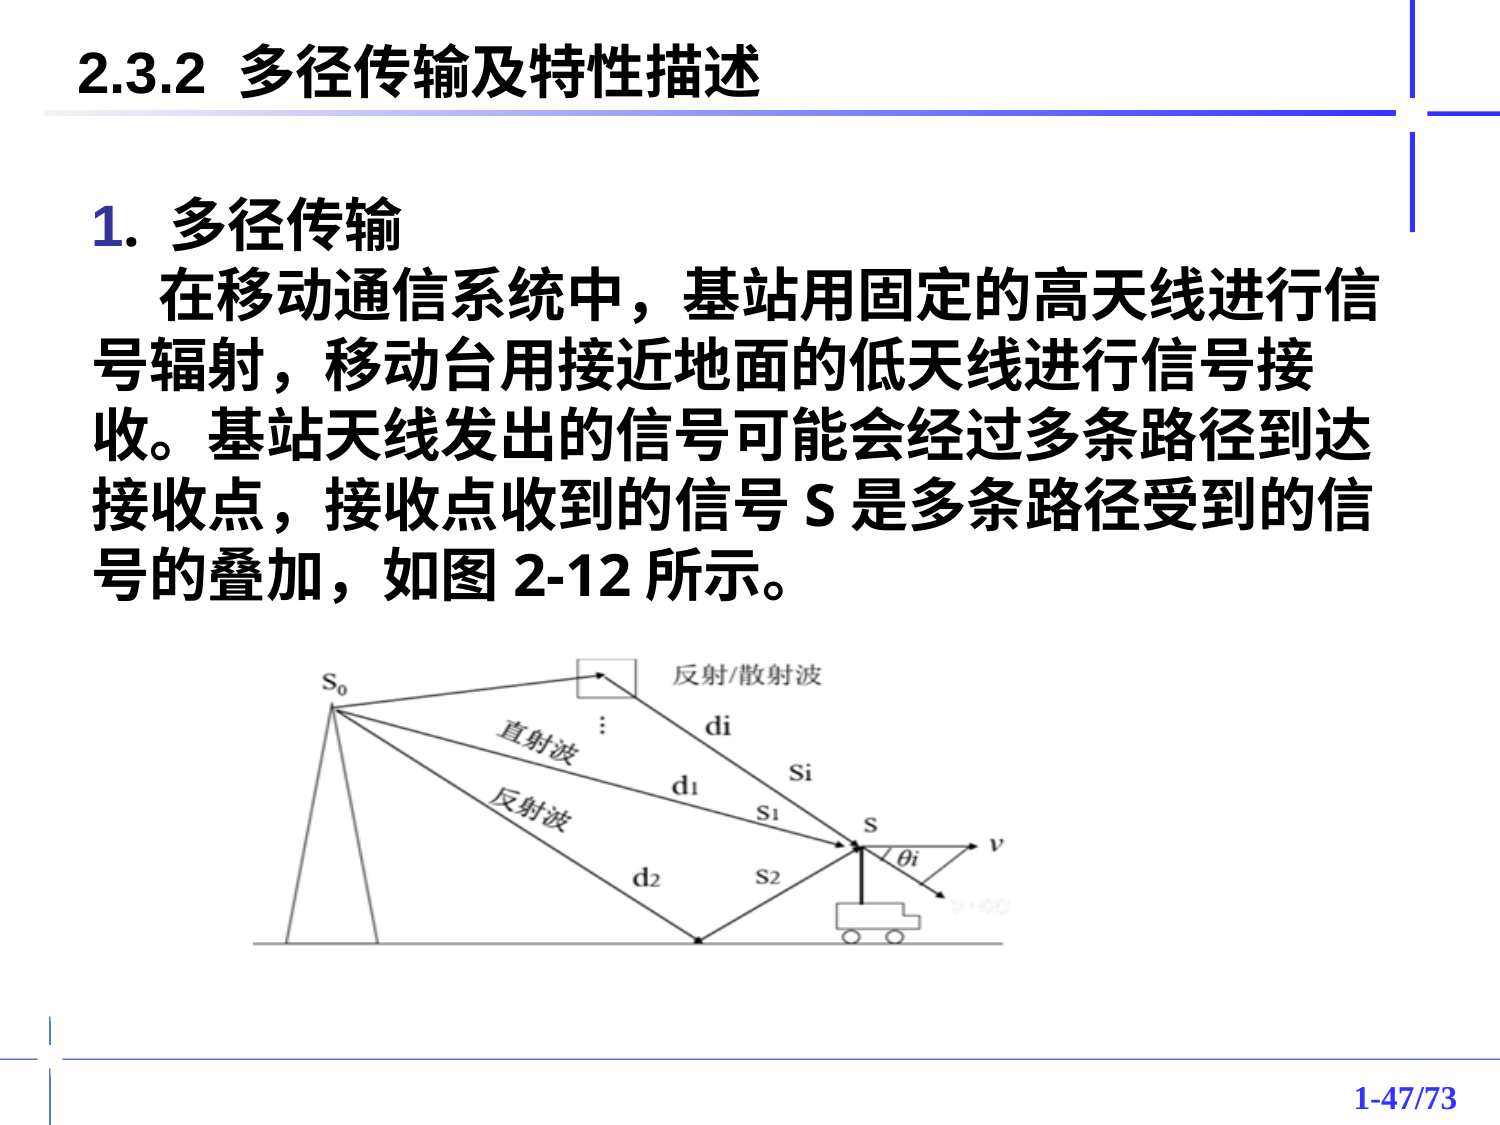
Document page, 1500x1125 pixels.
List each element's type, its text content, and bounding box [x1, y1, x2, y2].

text_box [43, 110, 1396, 116]
text_box [1427, 111, 1500, 116]
picture [253, 656, 1011, 953]
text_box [0, 1016, 1500, 1125]
text_box 2.3.2 多径传输及特性描述 [62, 27, 1093, 113]
text_box [43, 115, 1394, 700]
text_box [1409, 131, 1415, 180]
text_box 1. 多径传输 在移动通信系统中，基站用固定的高天线进行信号辐射，移动台用接近地面的低天线进行信号接收。基站天线发出的信号可能会经过多条路径到达接收点，接收点收到的信号S是多条路径受到的信号的叠加，如图2-12所示。 [76, 180, 1436, 616]
text_box [1409, 0, 1415, 98]
